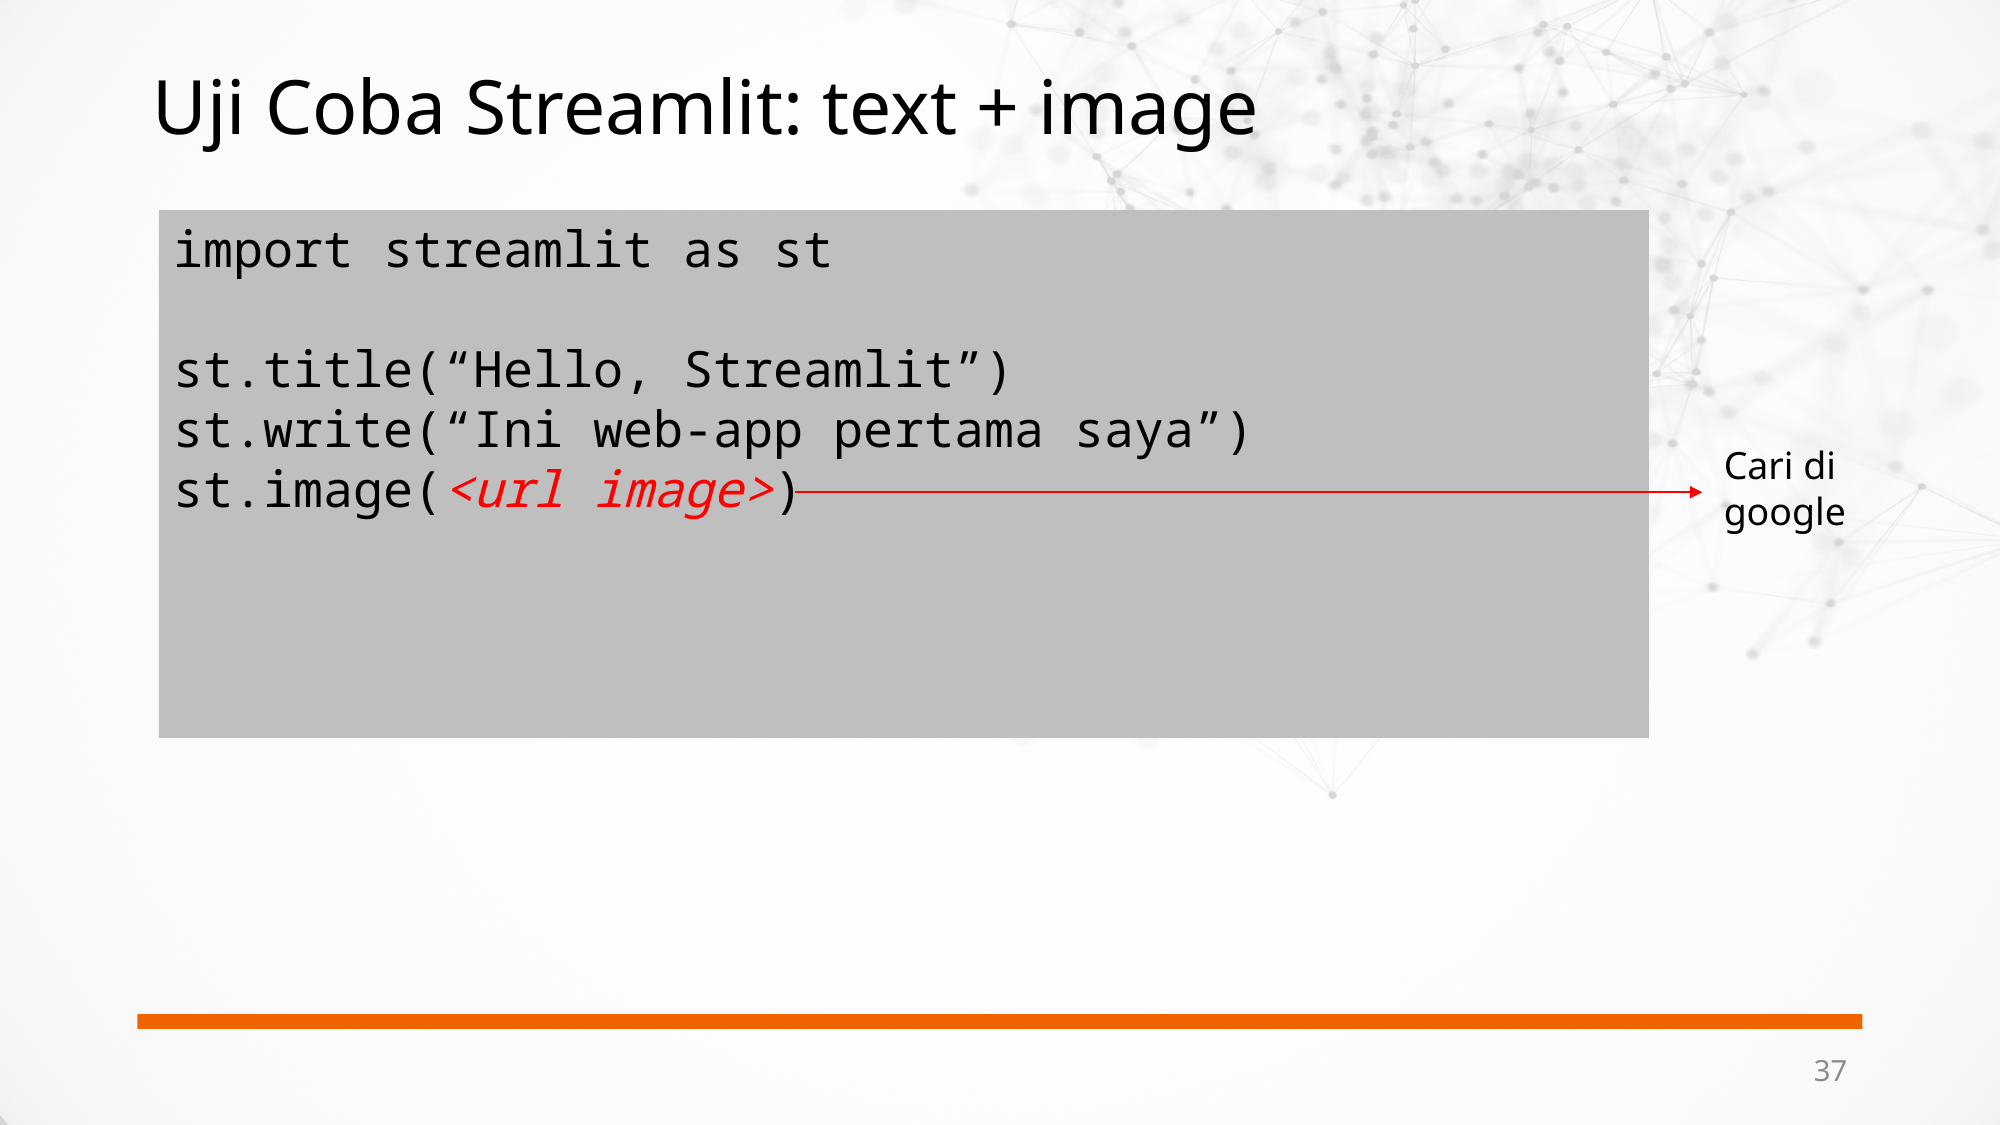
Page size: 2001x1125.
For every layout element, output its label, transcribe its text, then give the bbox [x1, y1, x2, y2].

text_box import streamlit as st st.title(“Hello, Streamlit”) st.write(“Ini web-app pertama saya”) st.image(<url image>) [158, 209, 1650, 739]
text_box Cari di google [1709, 435, 1875, 540]
slide_number 37 [1412, 1042, 1863, 1103]
title Uji Coba Streamlit: text + image [137, 36, 1863, 184]
